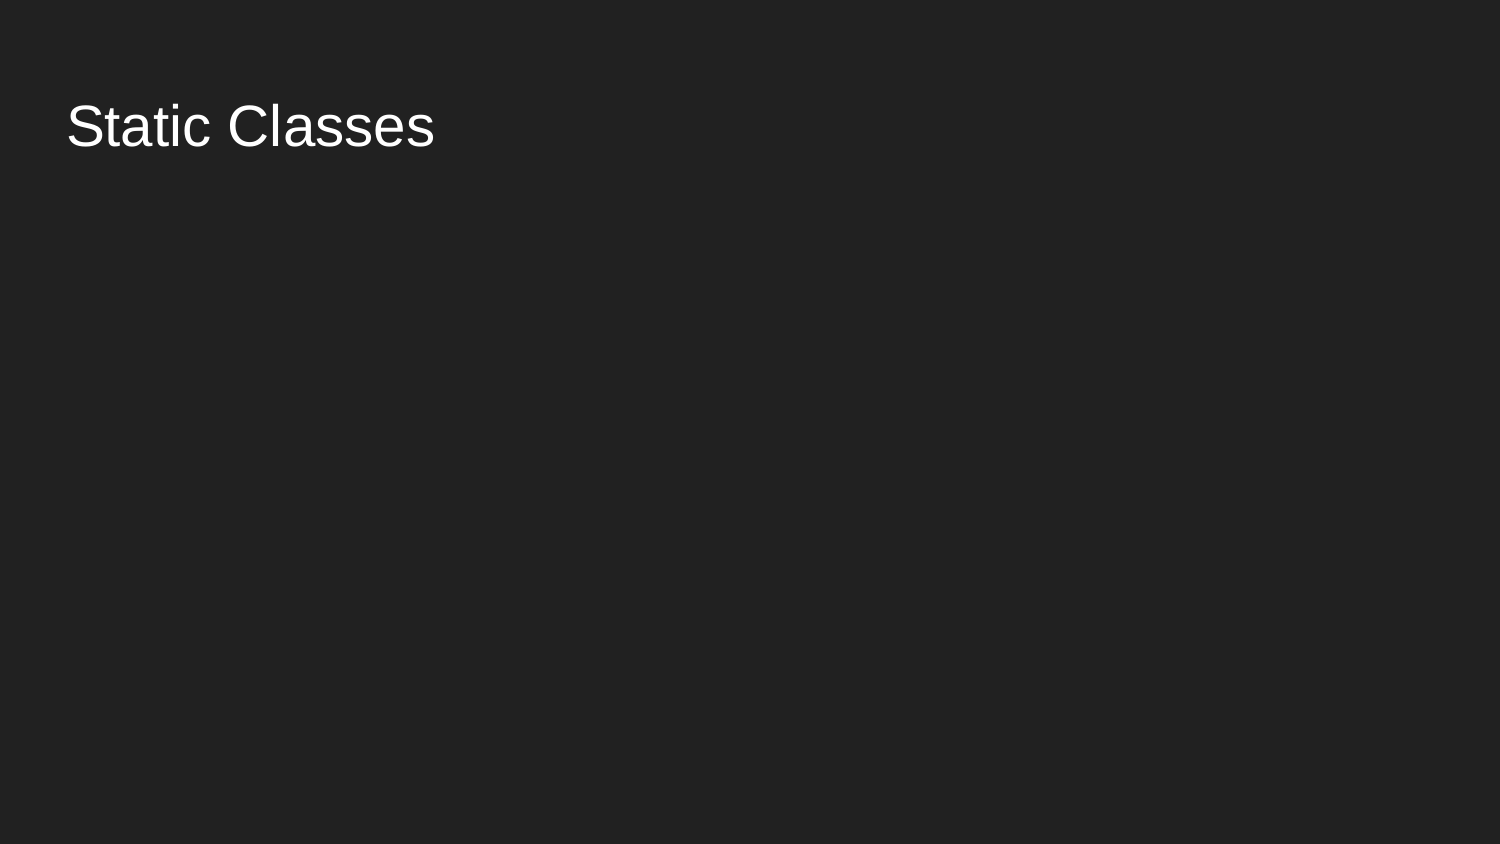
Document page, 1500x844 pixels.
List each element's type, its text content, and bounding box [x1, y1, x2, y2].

title Static Classes [51, 72, 1449, 167]
